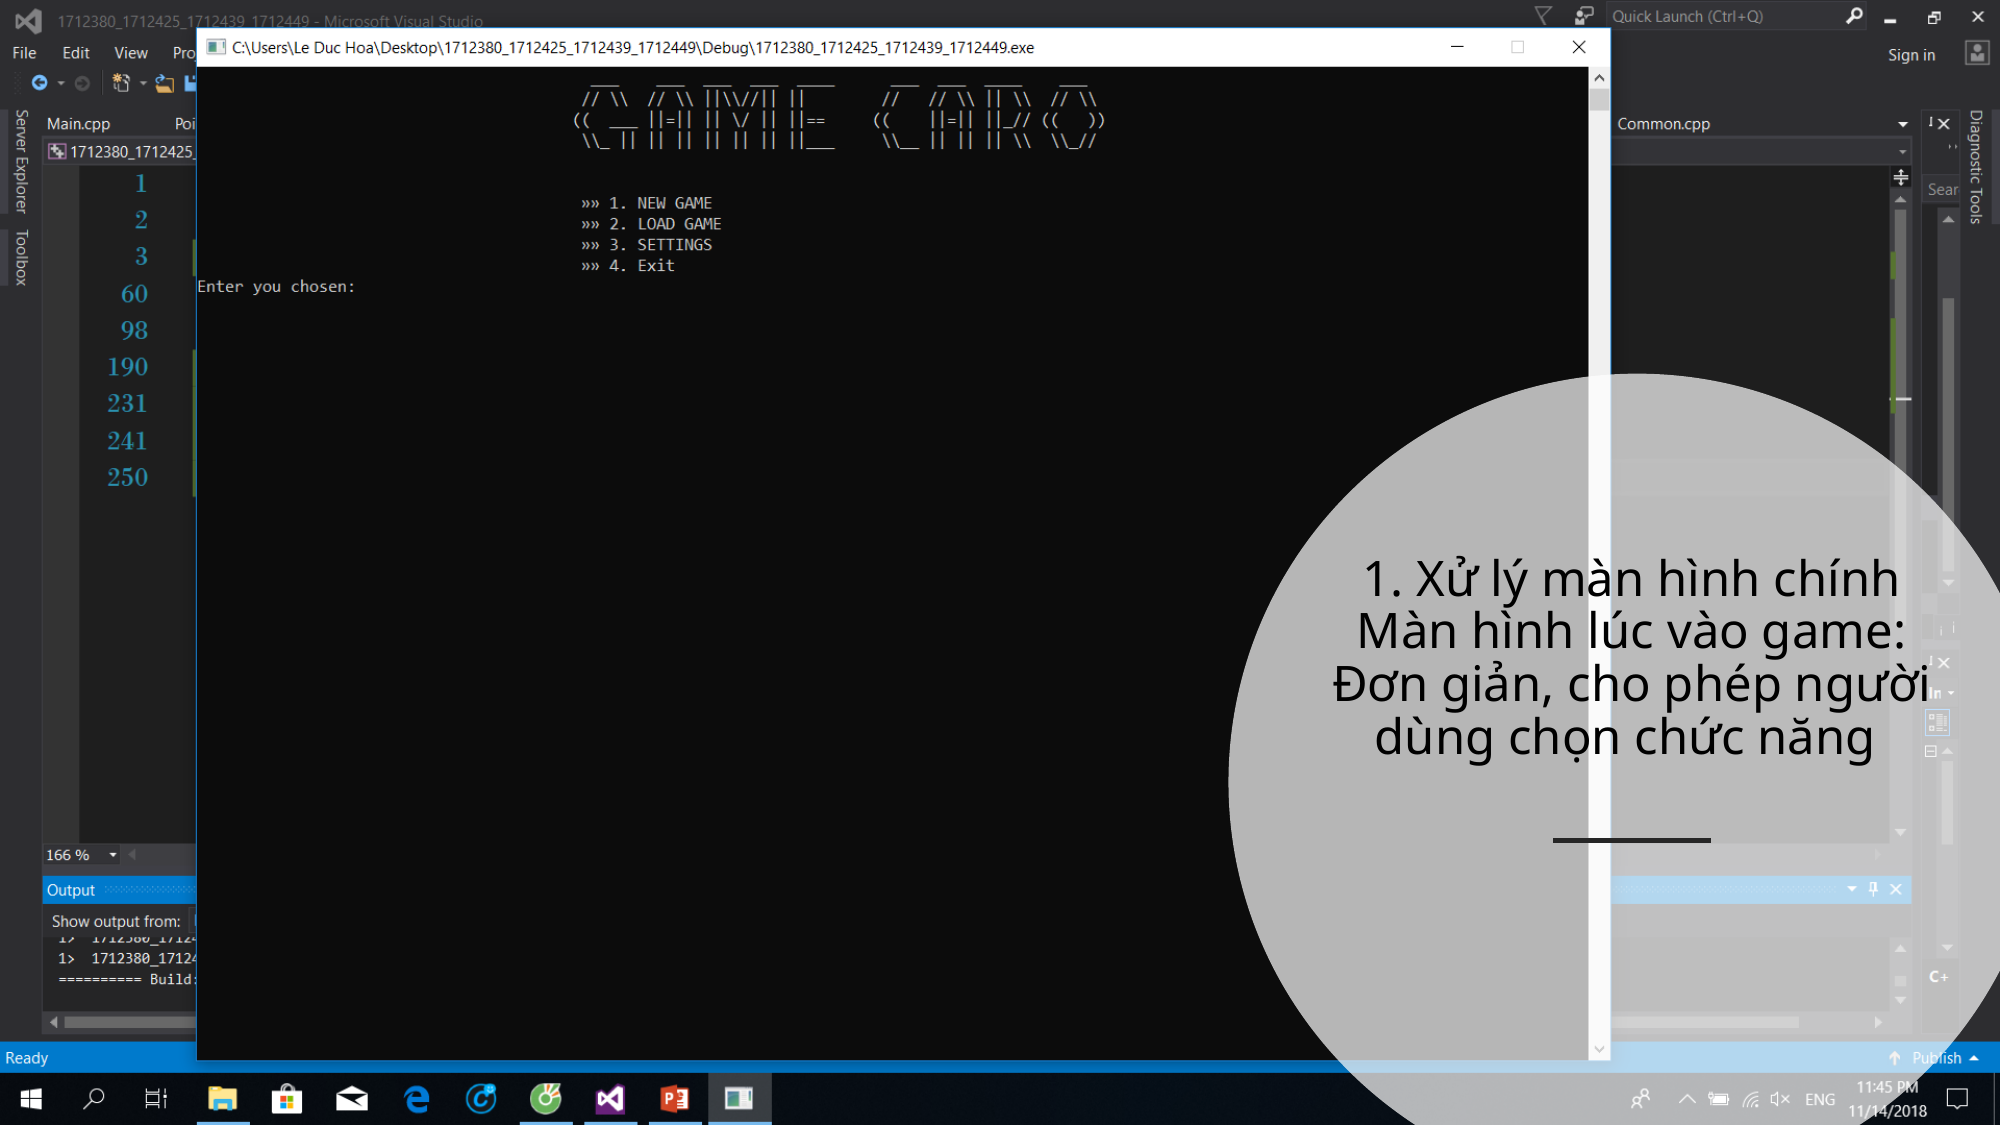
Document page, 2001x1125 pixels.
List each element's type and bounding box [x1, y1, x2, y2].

list [0, 0, 2000, 1125]
